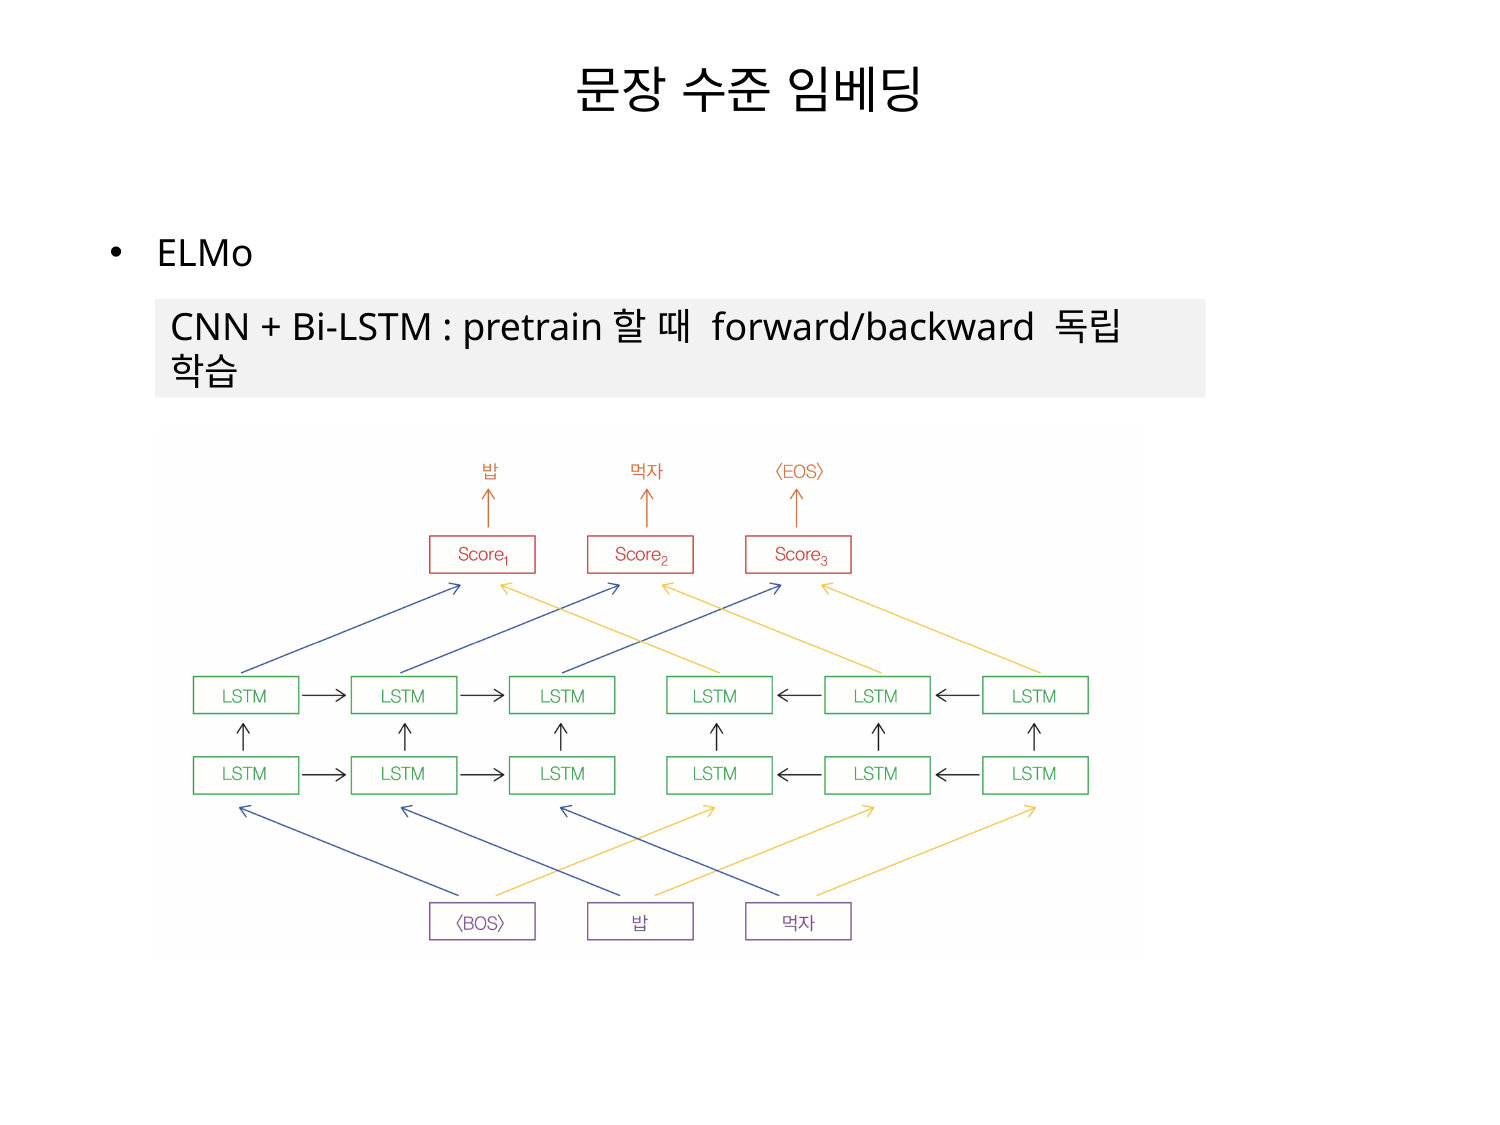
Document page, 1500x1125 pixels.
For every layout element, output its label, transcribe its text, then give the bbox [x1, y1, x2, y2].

text_box ELMo [94, 226, 1427, 1017]
picture [155, 428, 1143, 959]
text_box 문장 수준 임베딩 [67, 43, 1433, 142]
text_box CNN + Bi-LSTM : pretrain할 때 forward/backward 독립 학습 [154, 298, 1207, 399]
